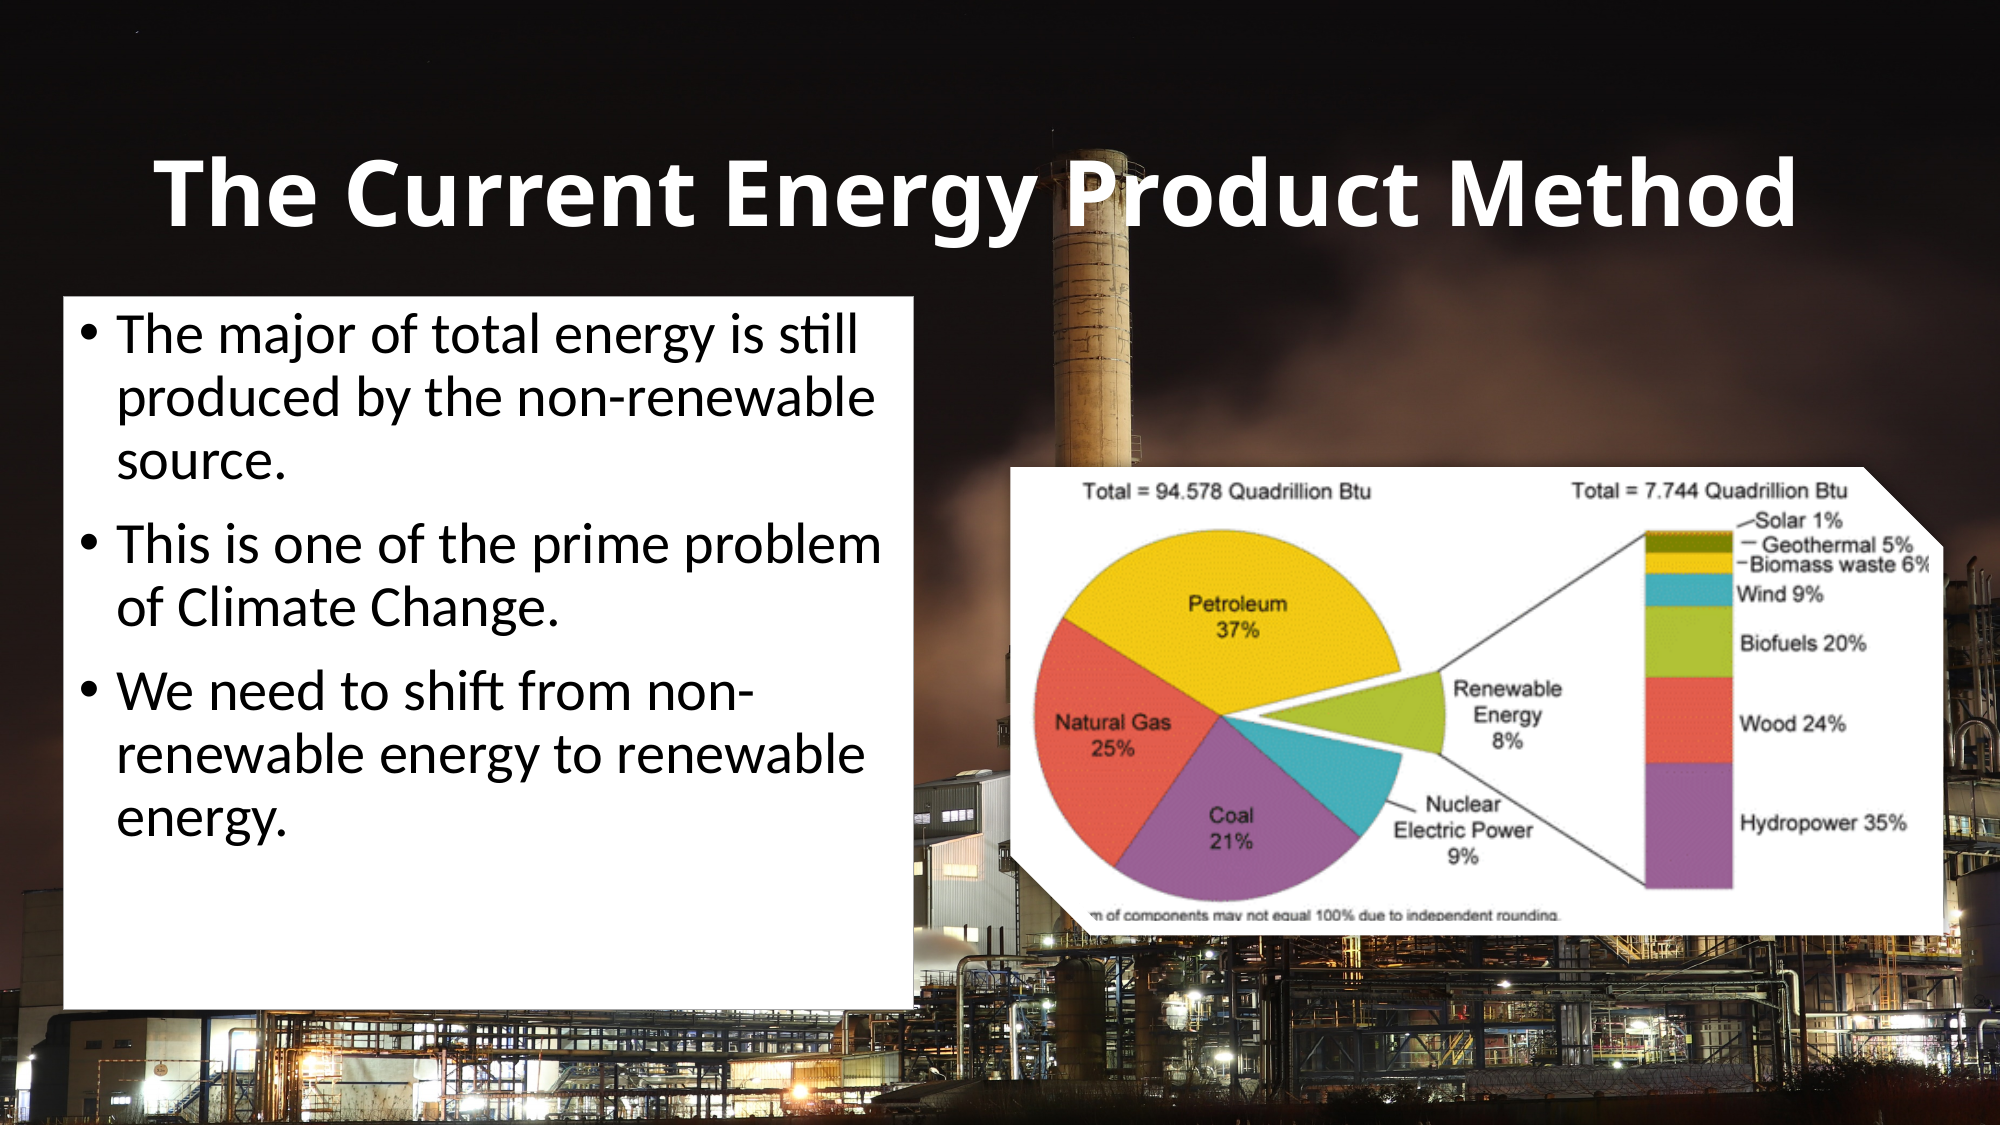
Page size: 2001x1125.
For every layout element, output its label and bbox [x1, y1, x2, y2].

list [1017, 474, 1937, 929]
picture [0, 0, 2000, 1125]
